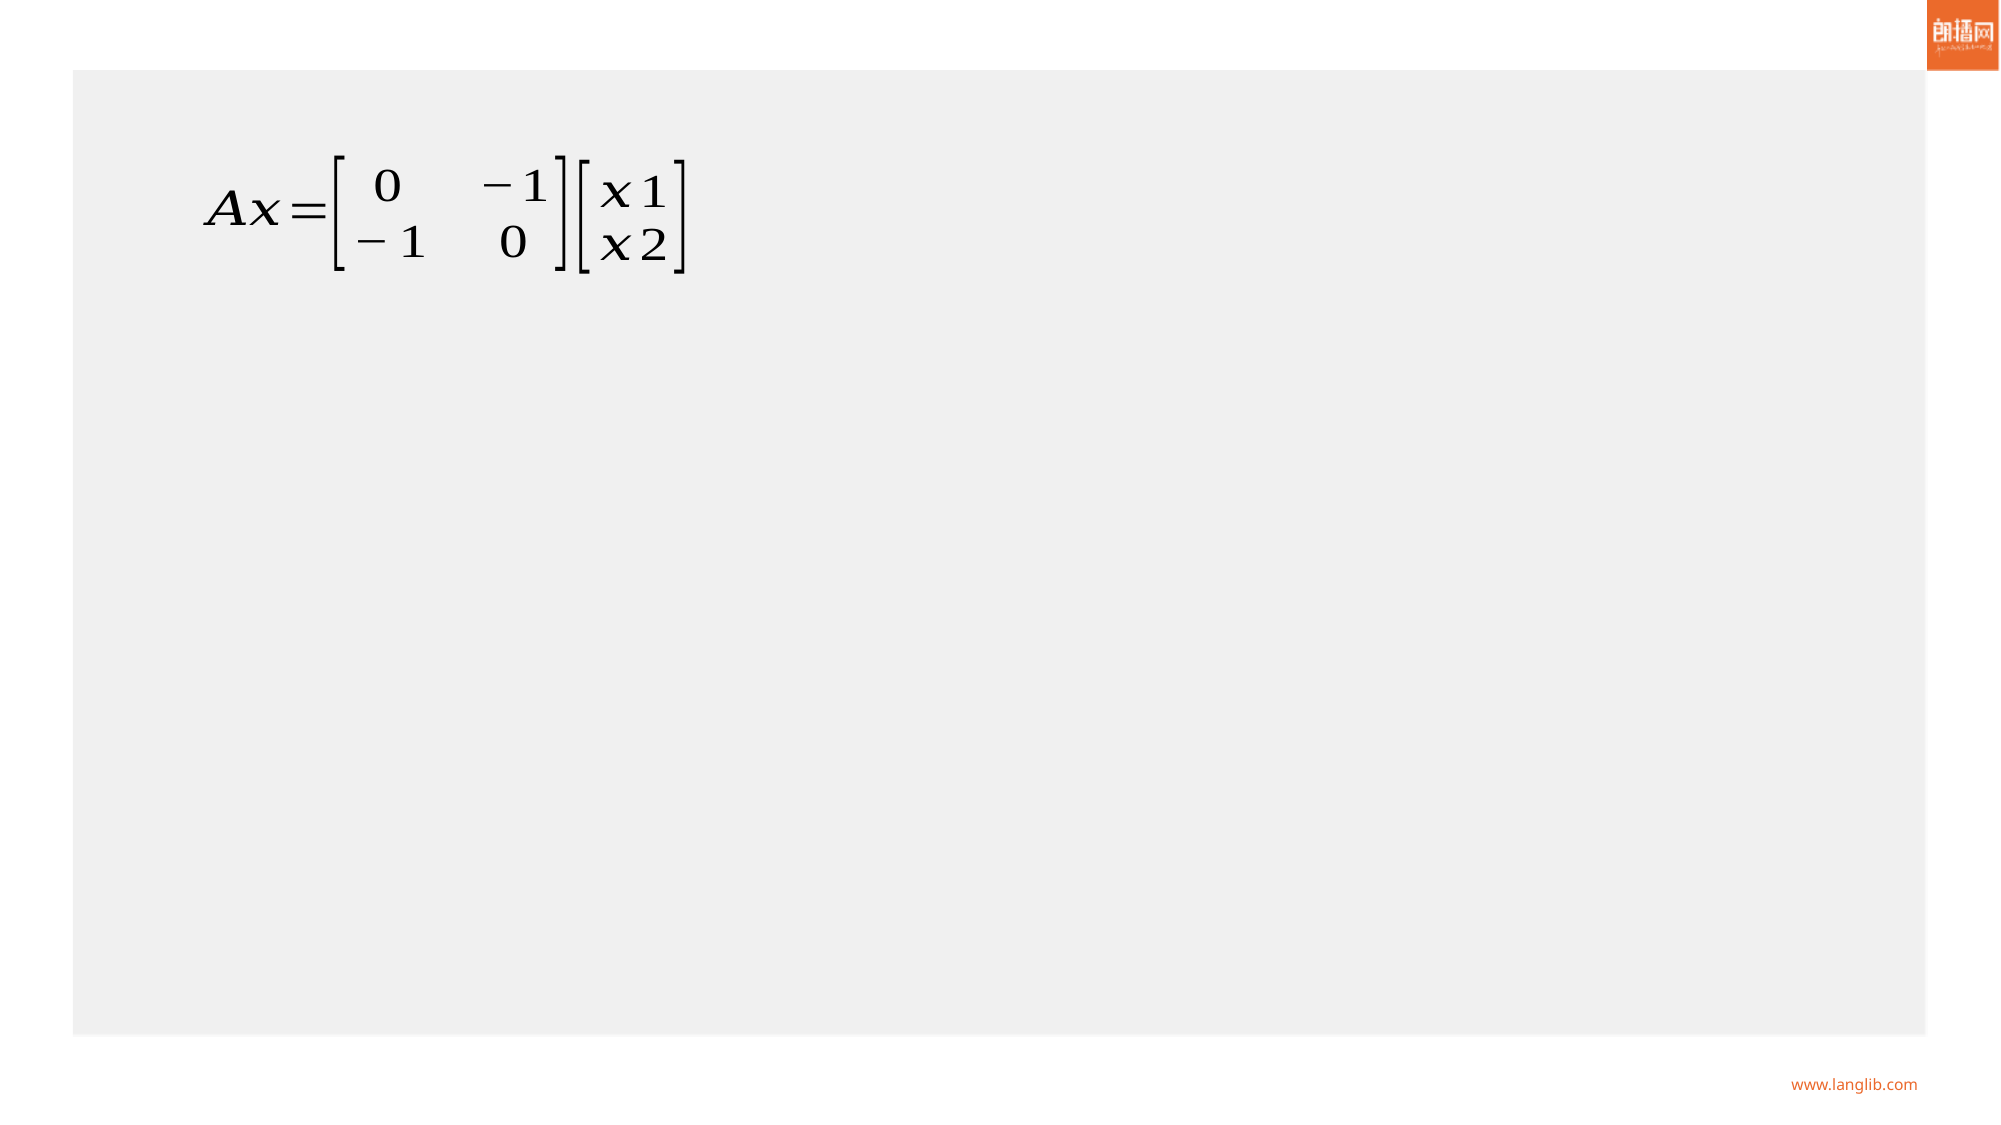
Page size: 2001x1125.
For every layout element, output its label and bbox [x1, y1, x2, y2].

picture [72, 0, 2000, 1037]
